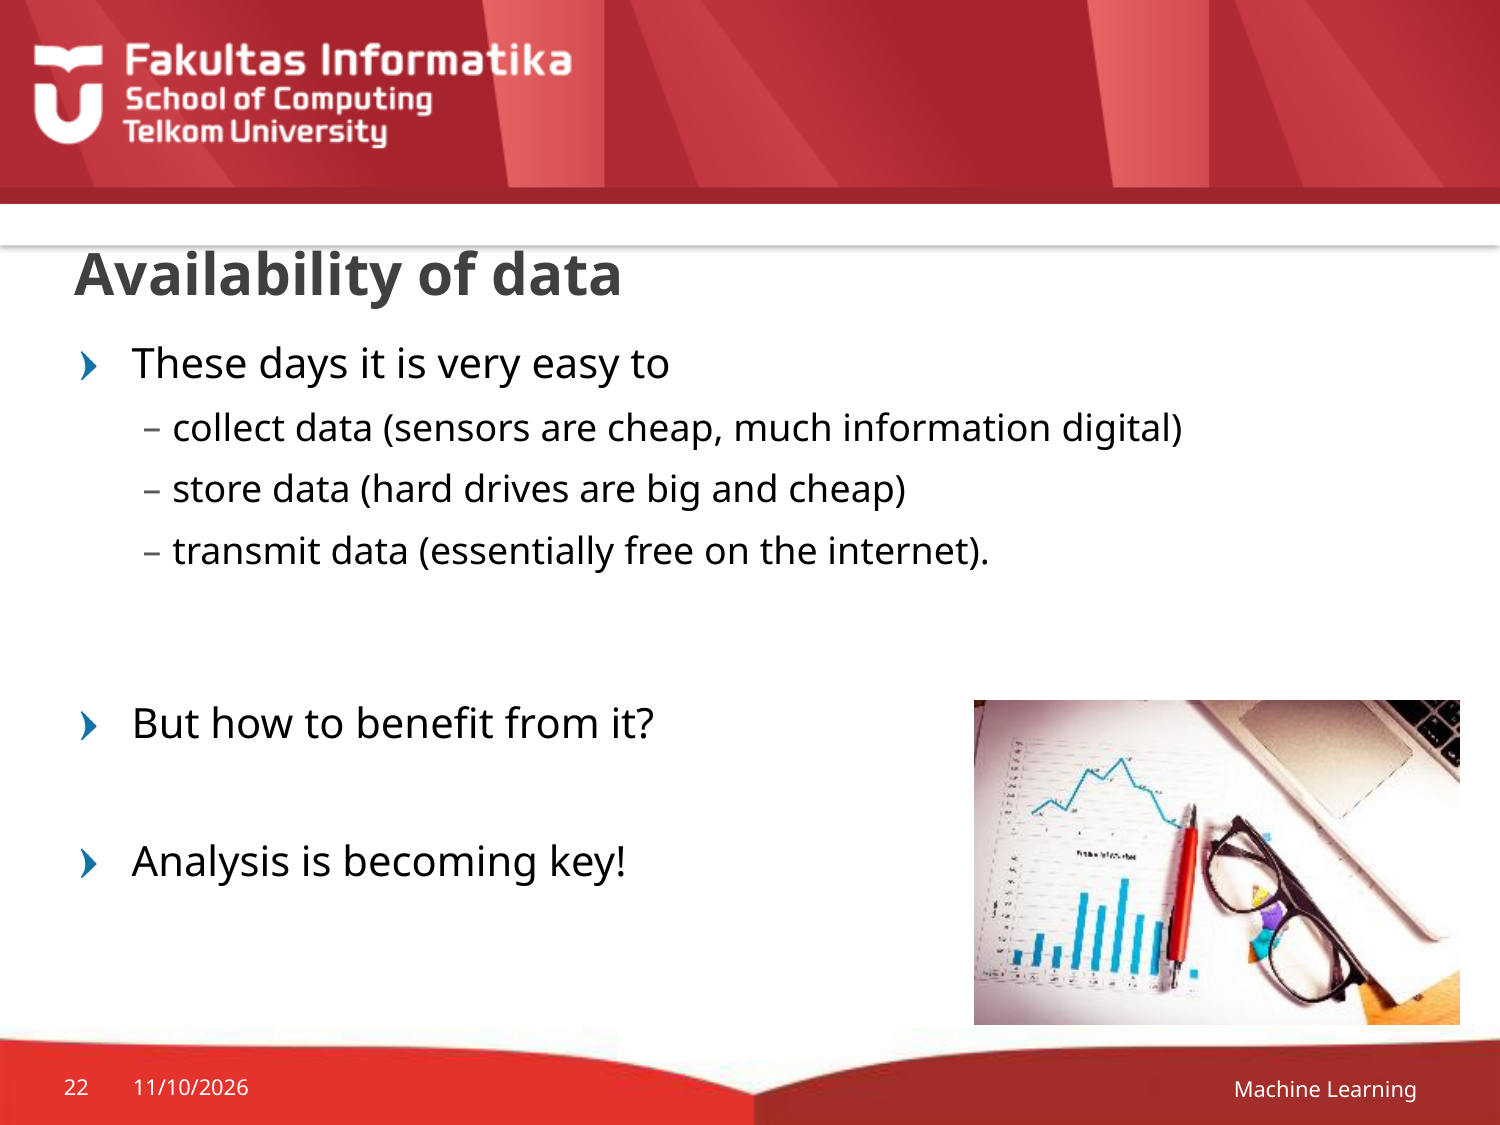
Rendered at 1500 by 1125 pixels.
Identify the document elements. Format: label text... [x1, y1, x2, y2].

picture [0, 0, 1500, 203]
picture [75, 342, 100, 382]
title Availability of data [59, 219, 1426, 325]
list These days it is very easy to collect data (sensors are cheap, much information digital) store data (hard drives are big and cheap) transmit data (essentially free on the internet). But how to benefit from it? Analysis is becoming key! [60, 329, 1426, 990]
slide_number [132, 1058, 403, 1119]
picture [75, 702, 100, 742]
picture [0, 700, 1500, 1125]
list Machine Learning [888, 1058, 1433, 1119]
picture [75, 839, 100, 880]
slide_number 22 [63, 1058, 123, 1119]
